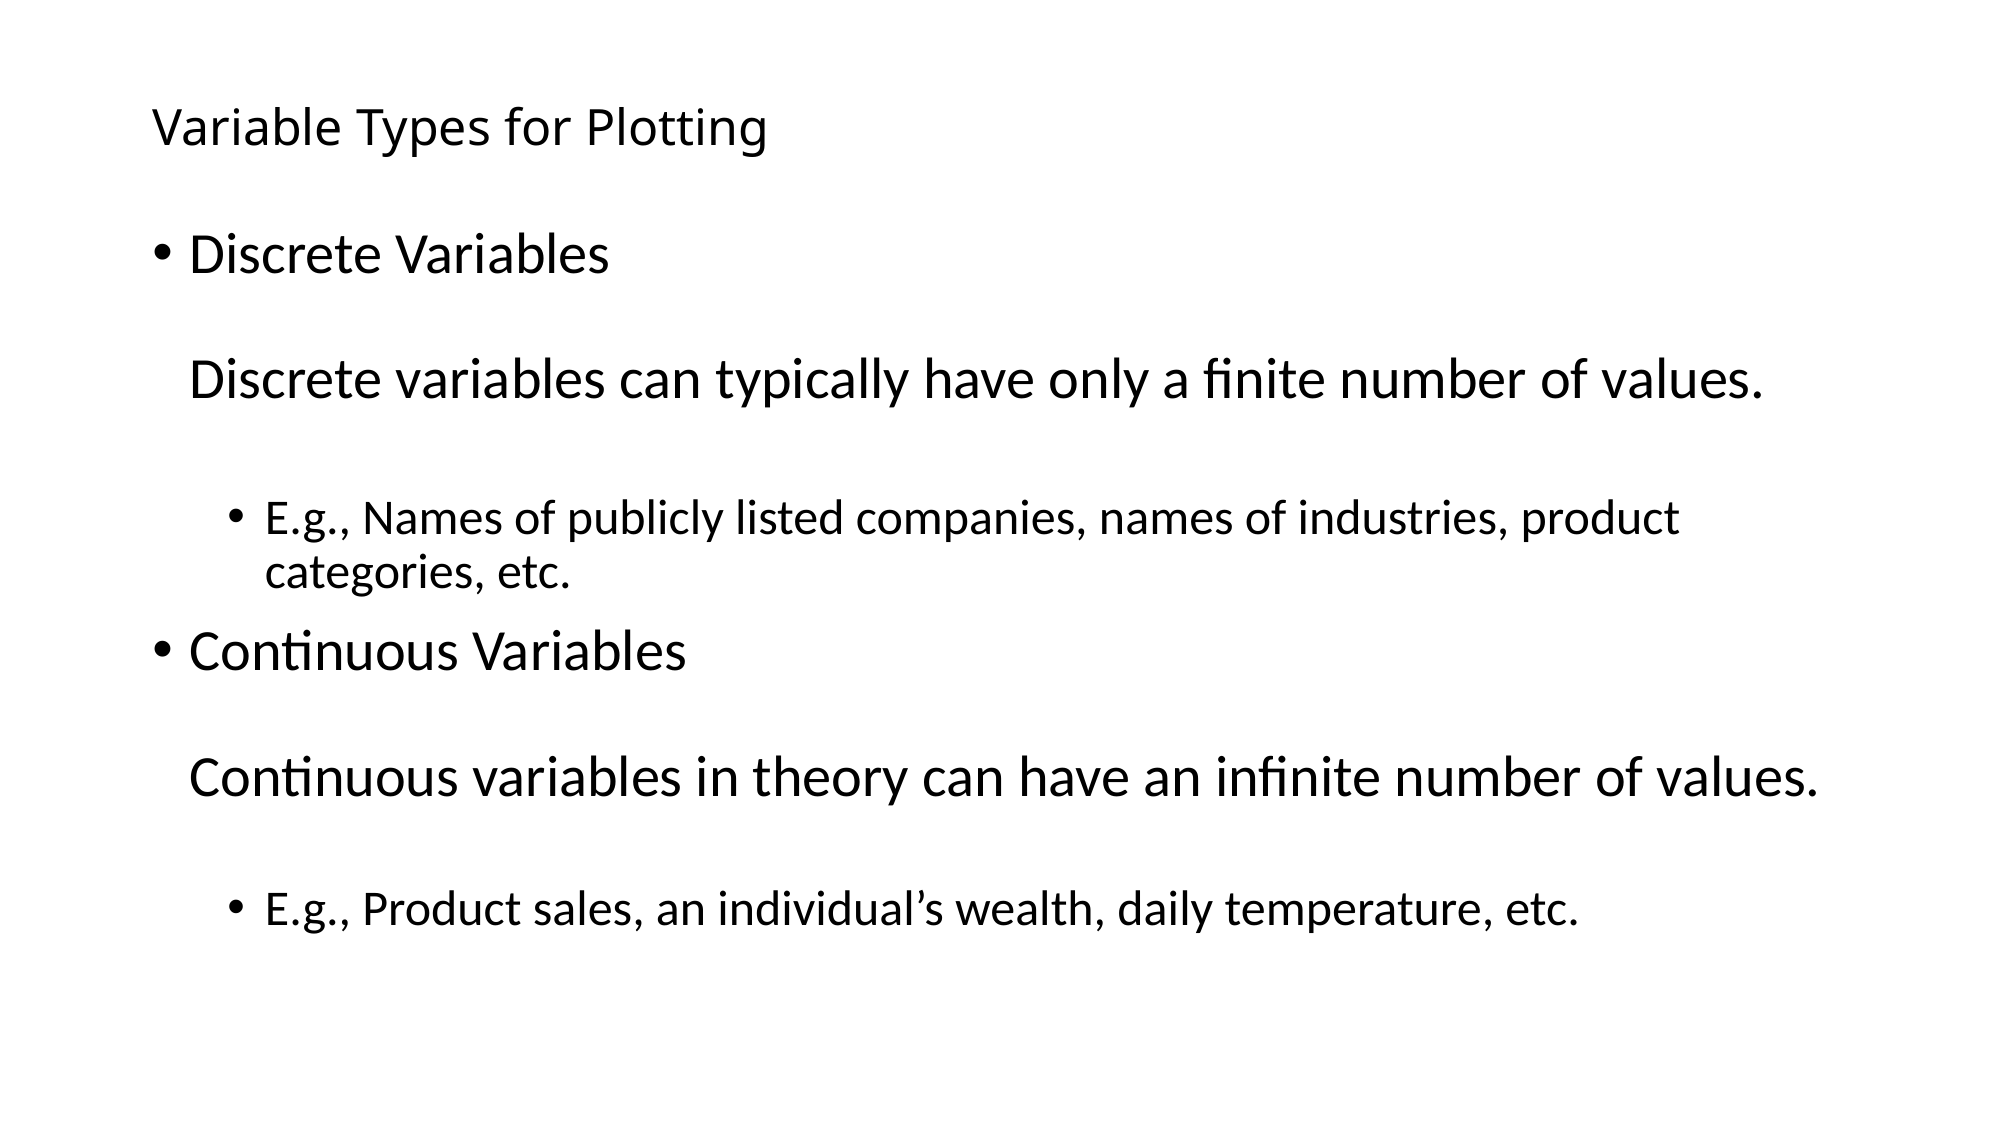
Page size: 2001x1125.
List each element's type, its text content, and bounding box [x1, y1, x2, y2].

title Variable Types for Plotting [137, 59, 1863, 199]
list Discrete Variables Discrete variables can typically have only a finite number of values. E.g., Names of publicly listed companies, names of industries, product categories, etc. Continuous Variables Continuous variables in theory can have an infinite number of values. E.g., Product sales, an individual’s wealth, daily temperature, etc. [137, 215, 1863, 1014]
